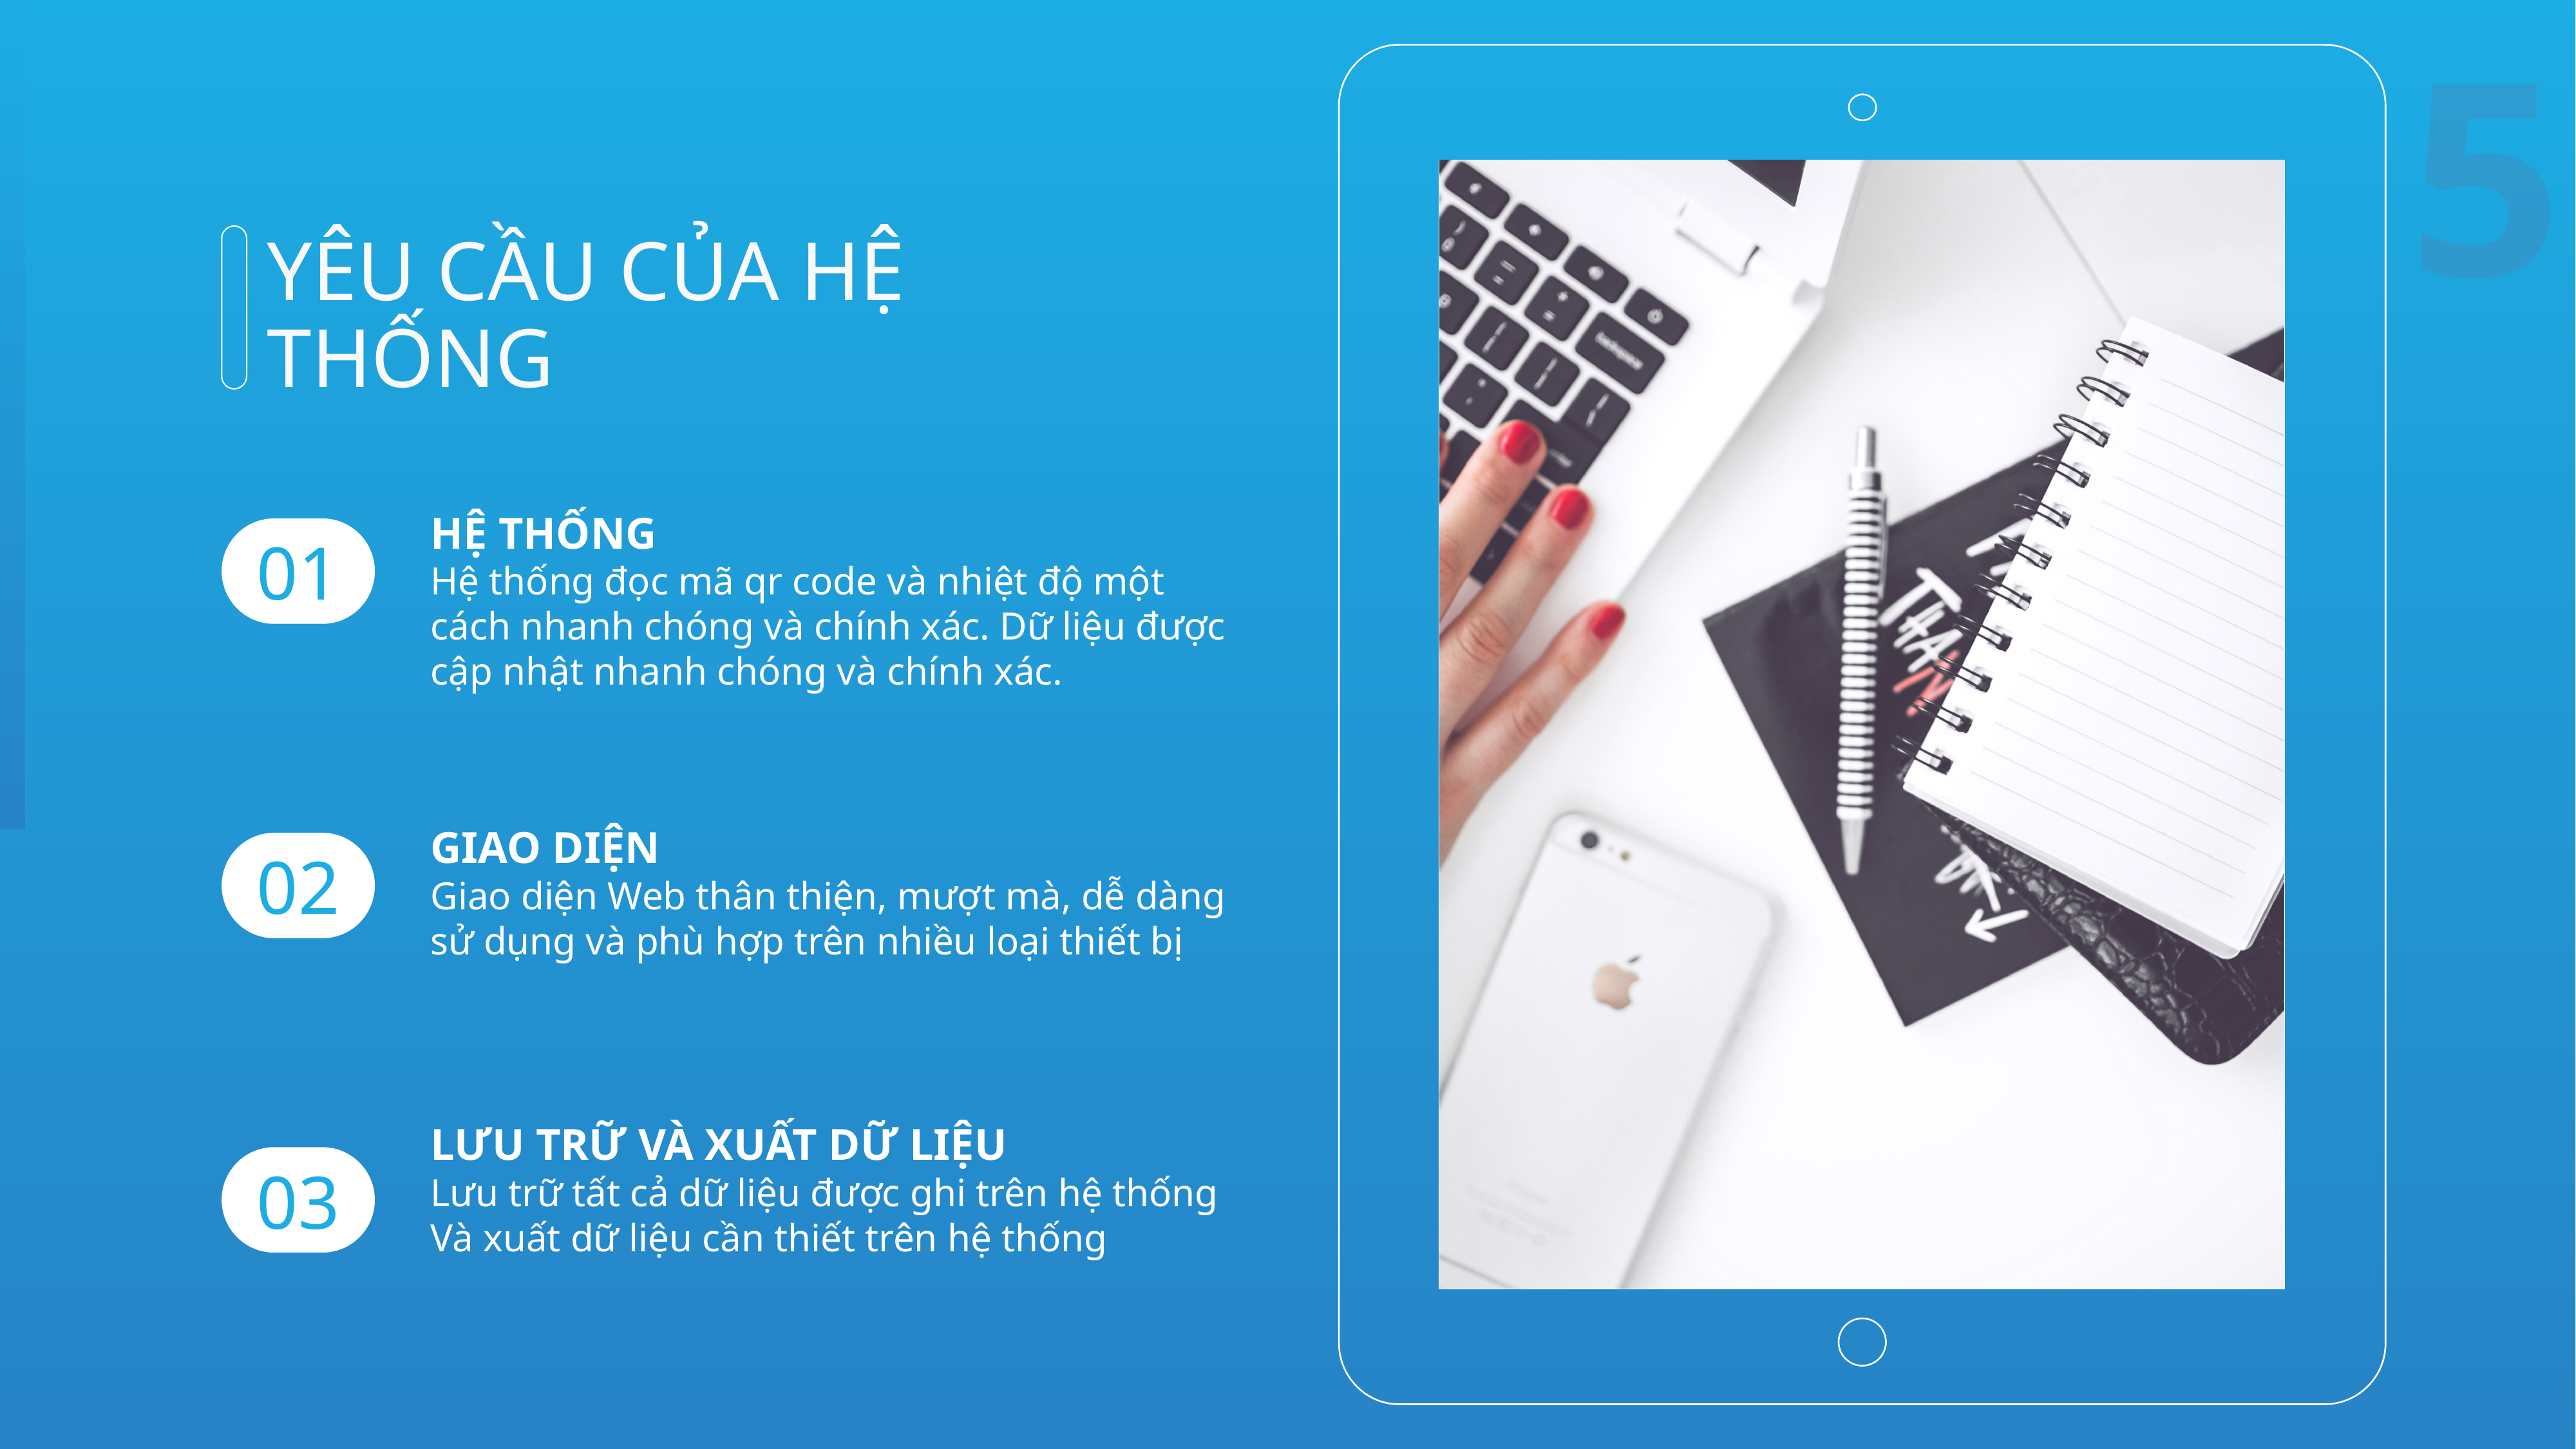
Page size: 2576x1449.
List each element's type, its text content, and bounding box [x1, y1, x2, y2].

text_box GIAO DIỆN Giao diện Web thân thiện, mượt mà, dễ dàng sử dụng và phù hợp trên nhiều loại thiết bị [421, 815, 1236, 967]
text_box 03 [222, 1147, 375, 1253]
text_box 01 [222, 518, 375, 624]
text_box [221, 225, 248, 390]
text_box LƯU TRỮ VÀ XUẤT DỮ LIỆU Lưu trữ tất cả dữ liệu được ghi trên hệ thống Và xuất dữ liệu cần thiết trên hệ thống [421, 1112, 1288, 1264]
text_box YÊU CẦU CỦA HỆ THỐNG [257, 226, 1088, 355]
text_box HỆ THỐNG Hệ thống đọc mã qr code và nhiệt độ một cách nhanh chóng và chính xác. Dữ liệu được cập nhật nhanh chóng và chính xác. [421, 501, 1236, 697]
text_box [1339, 44, 2386, 1405]
picture [1439, 160, 2284, 1289]
text_box 02 [222, 833, 375, 938]
slide_number 5 [2090, 3, 2572, 929]
